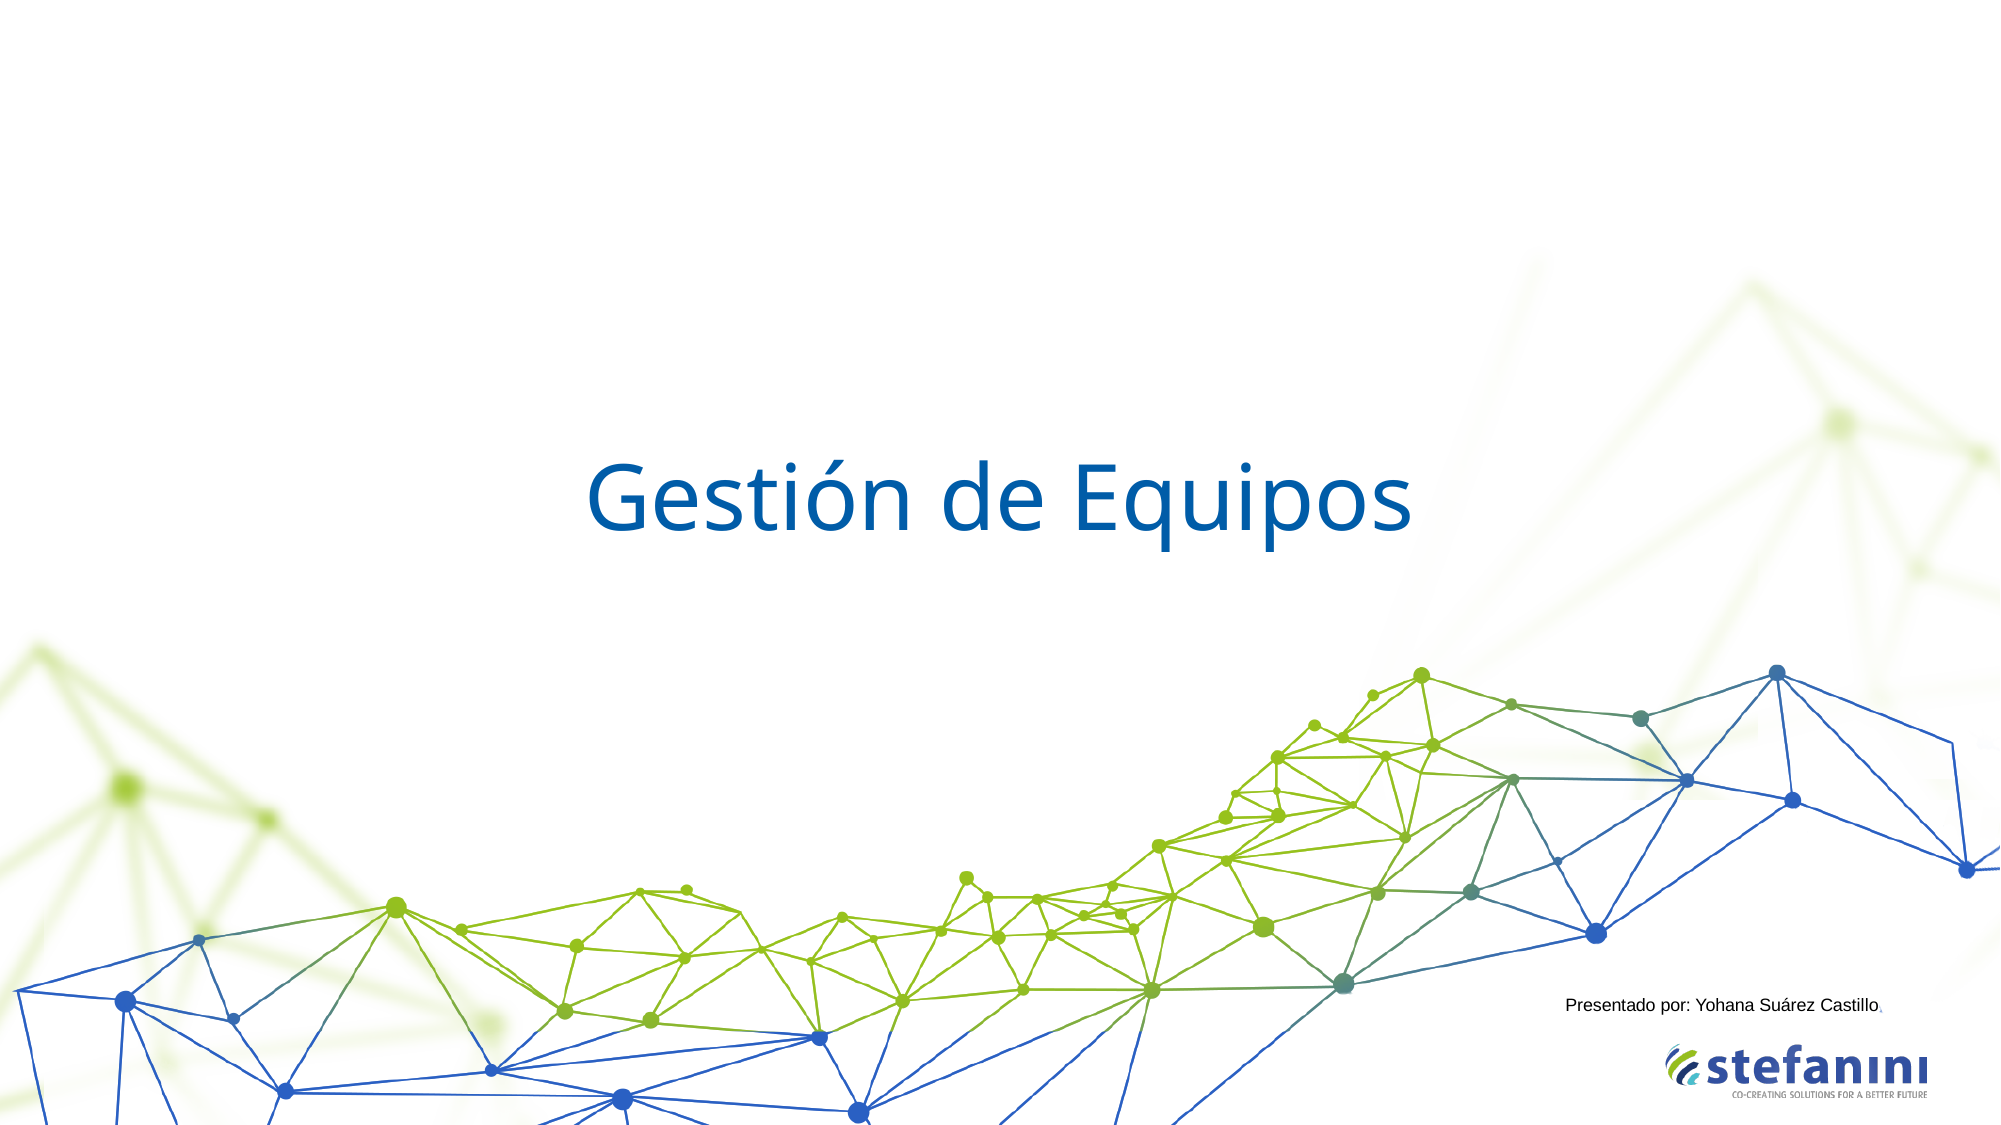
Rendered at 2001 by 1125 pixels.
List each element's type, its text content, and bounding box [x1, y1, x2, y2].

picture [0, 201, 2000, 1125]
title Gestión de Equipos [137, 391, 1863, 609]
subtitle Presentado por: Yohana Suárez Castillo [1550, 986, 1946, 1039]
